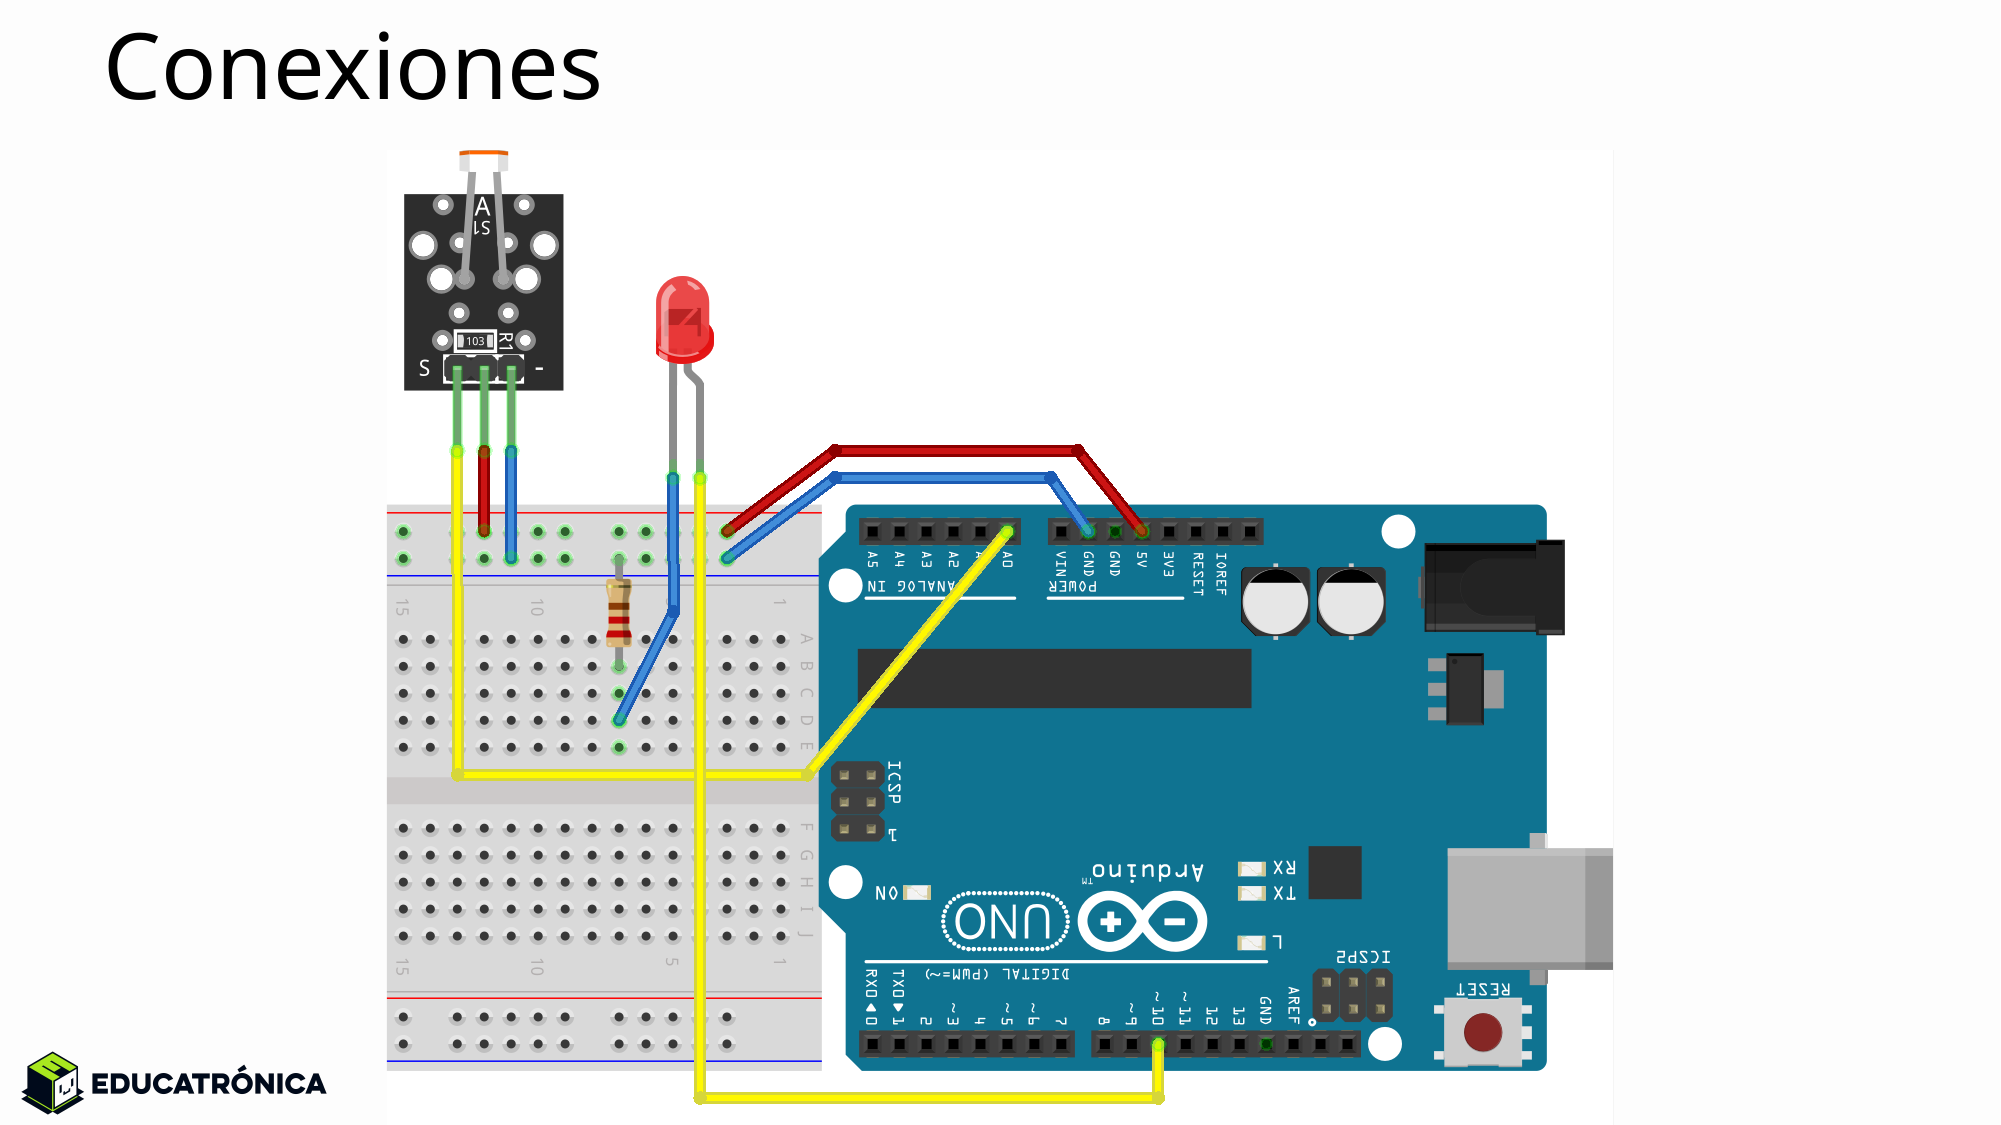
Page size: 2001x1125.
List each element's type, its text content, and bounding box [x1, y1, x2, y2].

picture [19, 1048, 330, 1118]
picture [386, 150, 1614, 1125]
title Conexiones [88, 7, 1912, 133]
